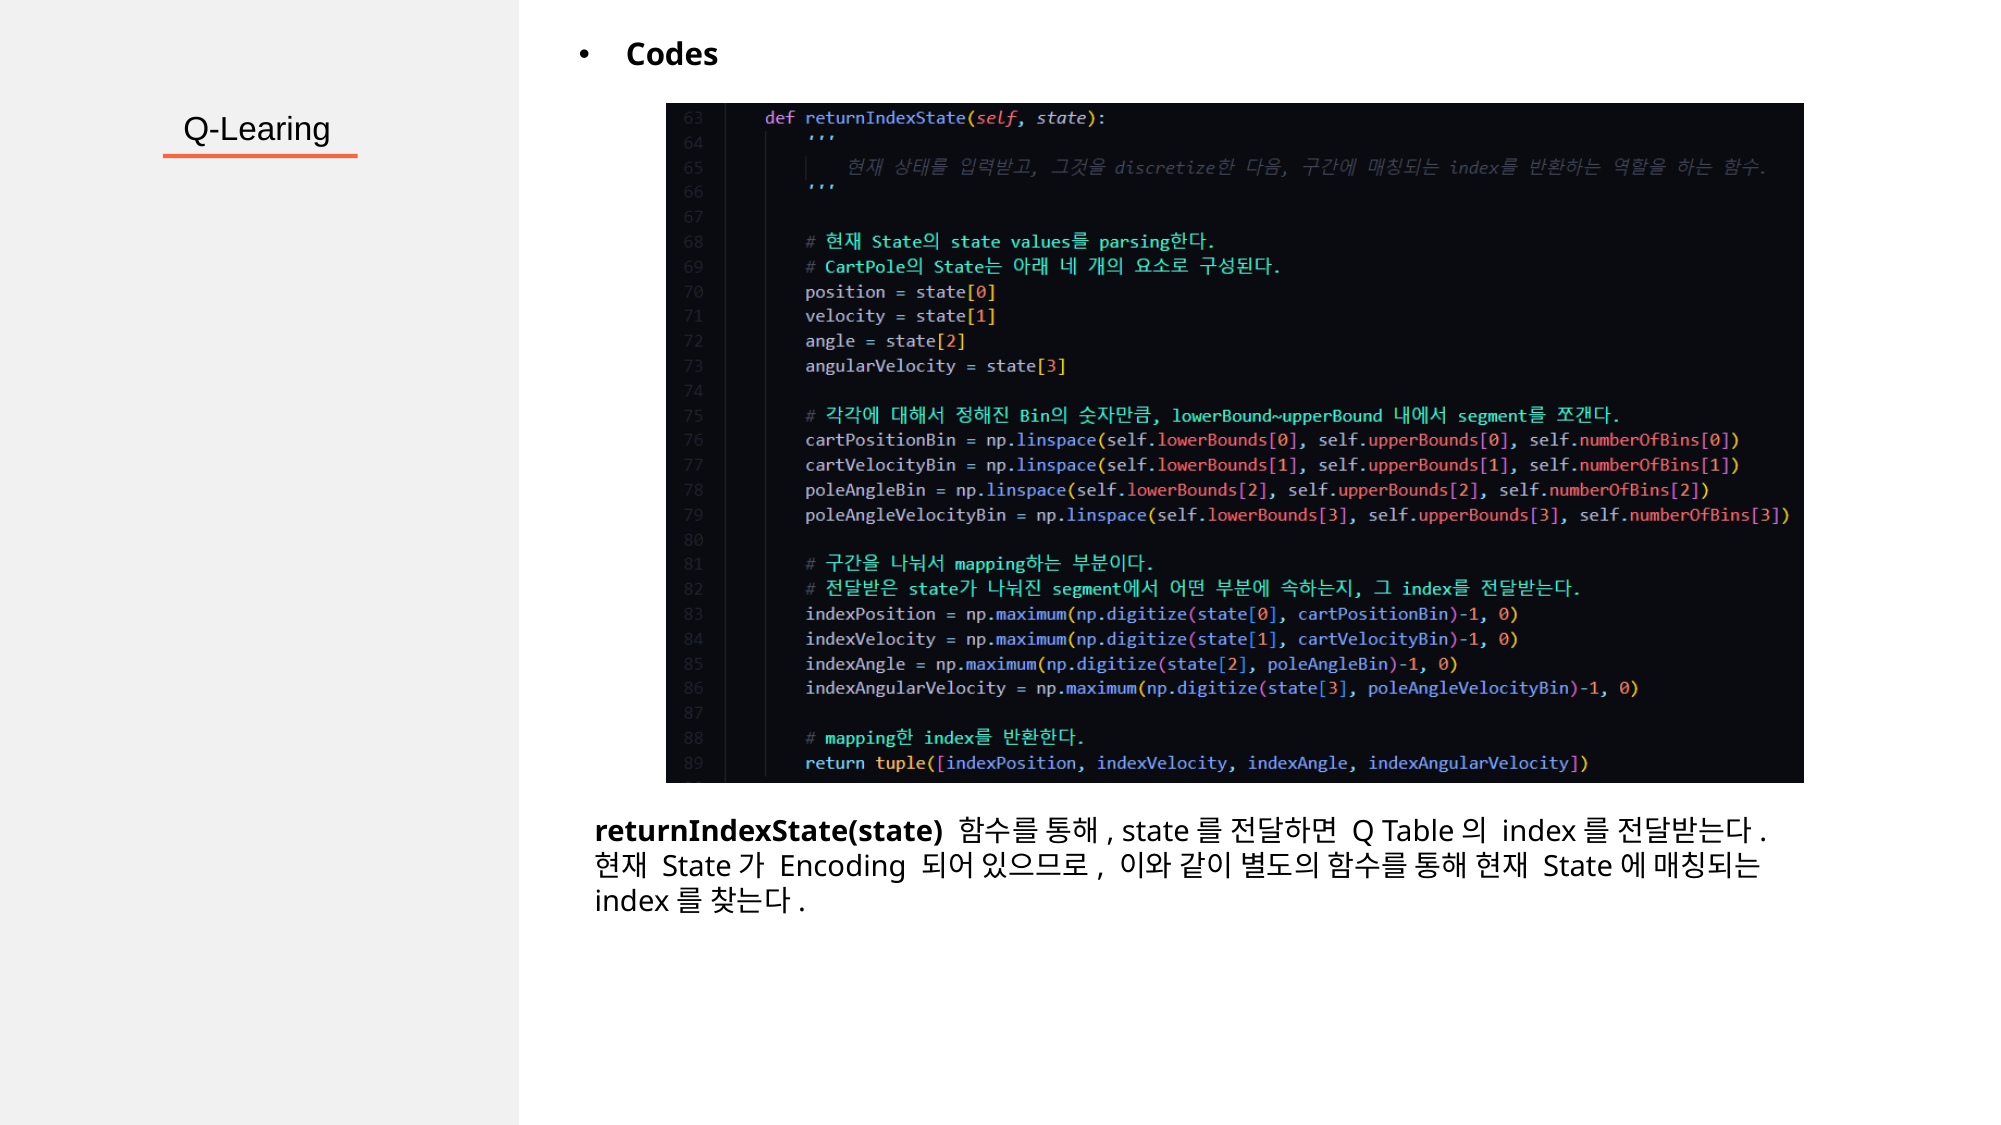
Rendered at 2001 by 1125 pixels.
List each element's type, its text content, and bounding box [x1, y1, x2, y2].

text_box returnIndexState(state) 함수를 통해, state를 전달하면 Q Table의 index를 전달받는다. 현재 State가 Encoding 되어 있으므로, 이와 같이 별도의 함수를 통해 현재 State에 매칭되는 index를 찾는다. [579, 804, 1975, 925]
text_box Q-Learing [168, 99, 351, 155]
text_box [0, 0, 520, 1125]
picture [666, 103, 1804, 783]
text_box Codes [564, 27, 1484, 80]
